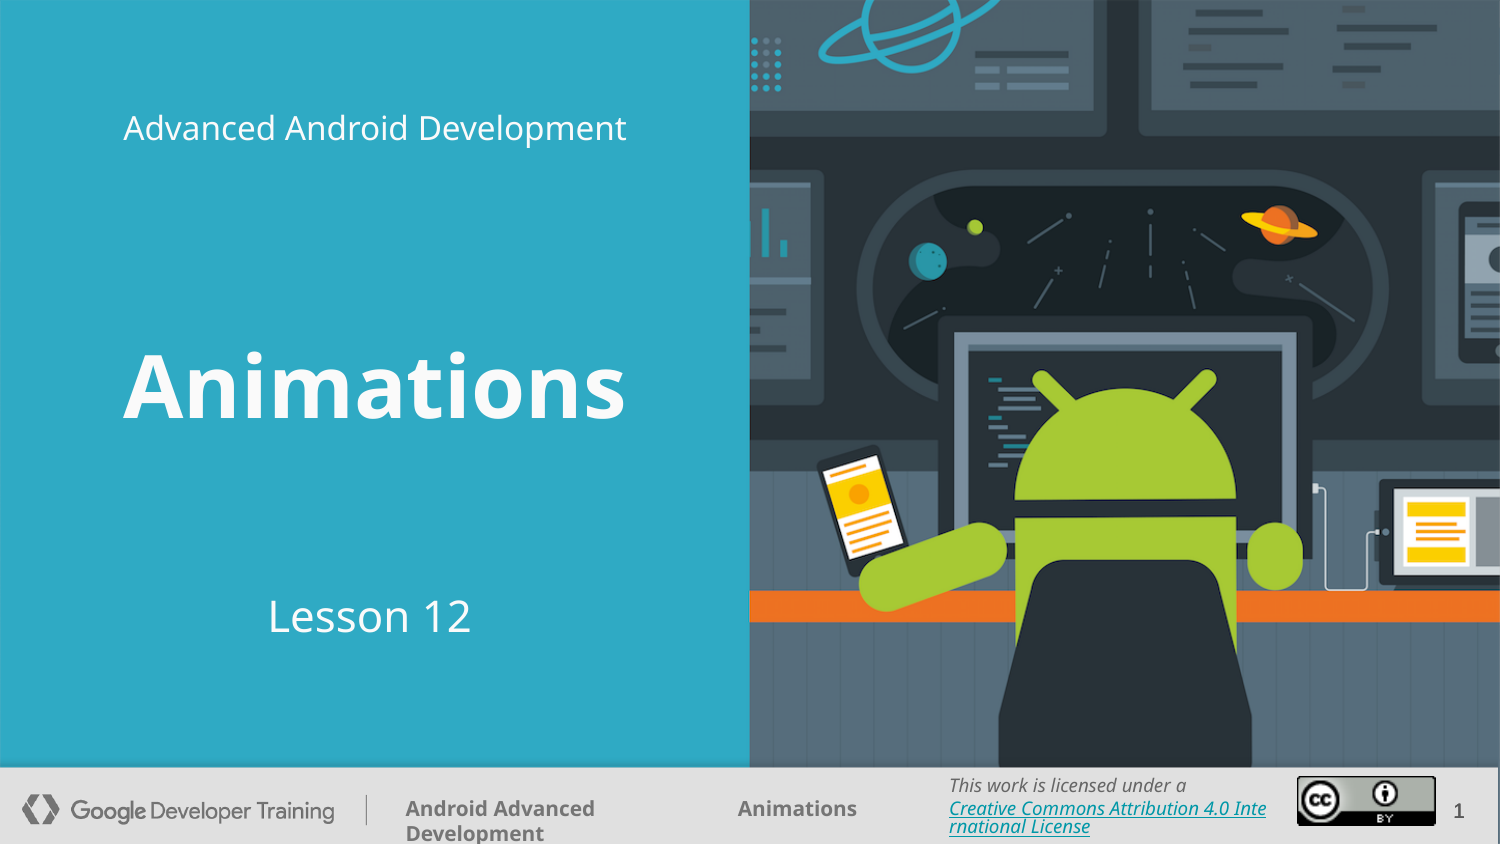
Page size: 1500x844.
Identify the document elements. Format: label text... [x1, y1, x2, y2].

picture [0, 0, 1500, 844]
slide_number ‹#› [1389, 777, 1480, 842]
title Animations [43, 316, 708, 560]
subtitle Advanced Android Development [43, 92, 708, 179]
subtitle Lesson 12 [43, 573, 708, 777]
